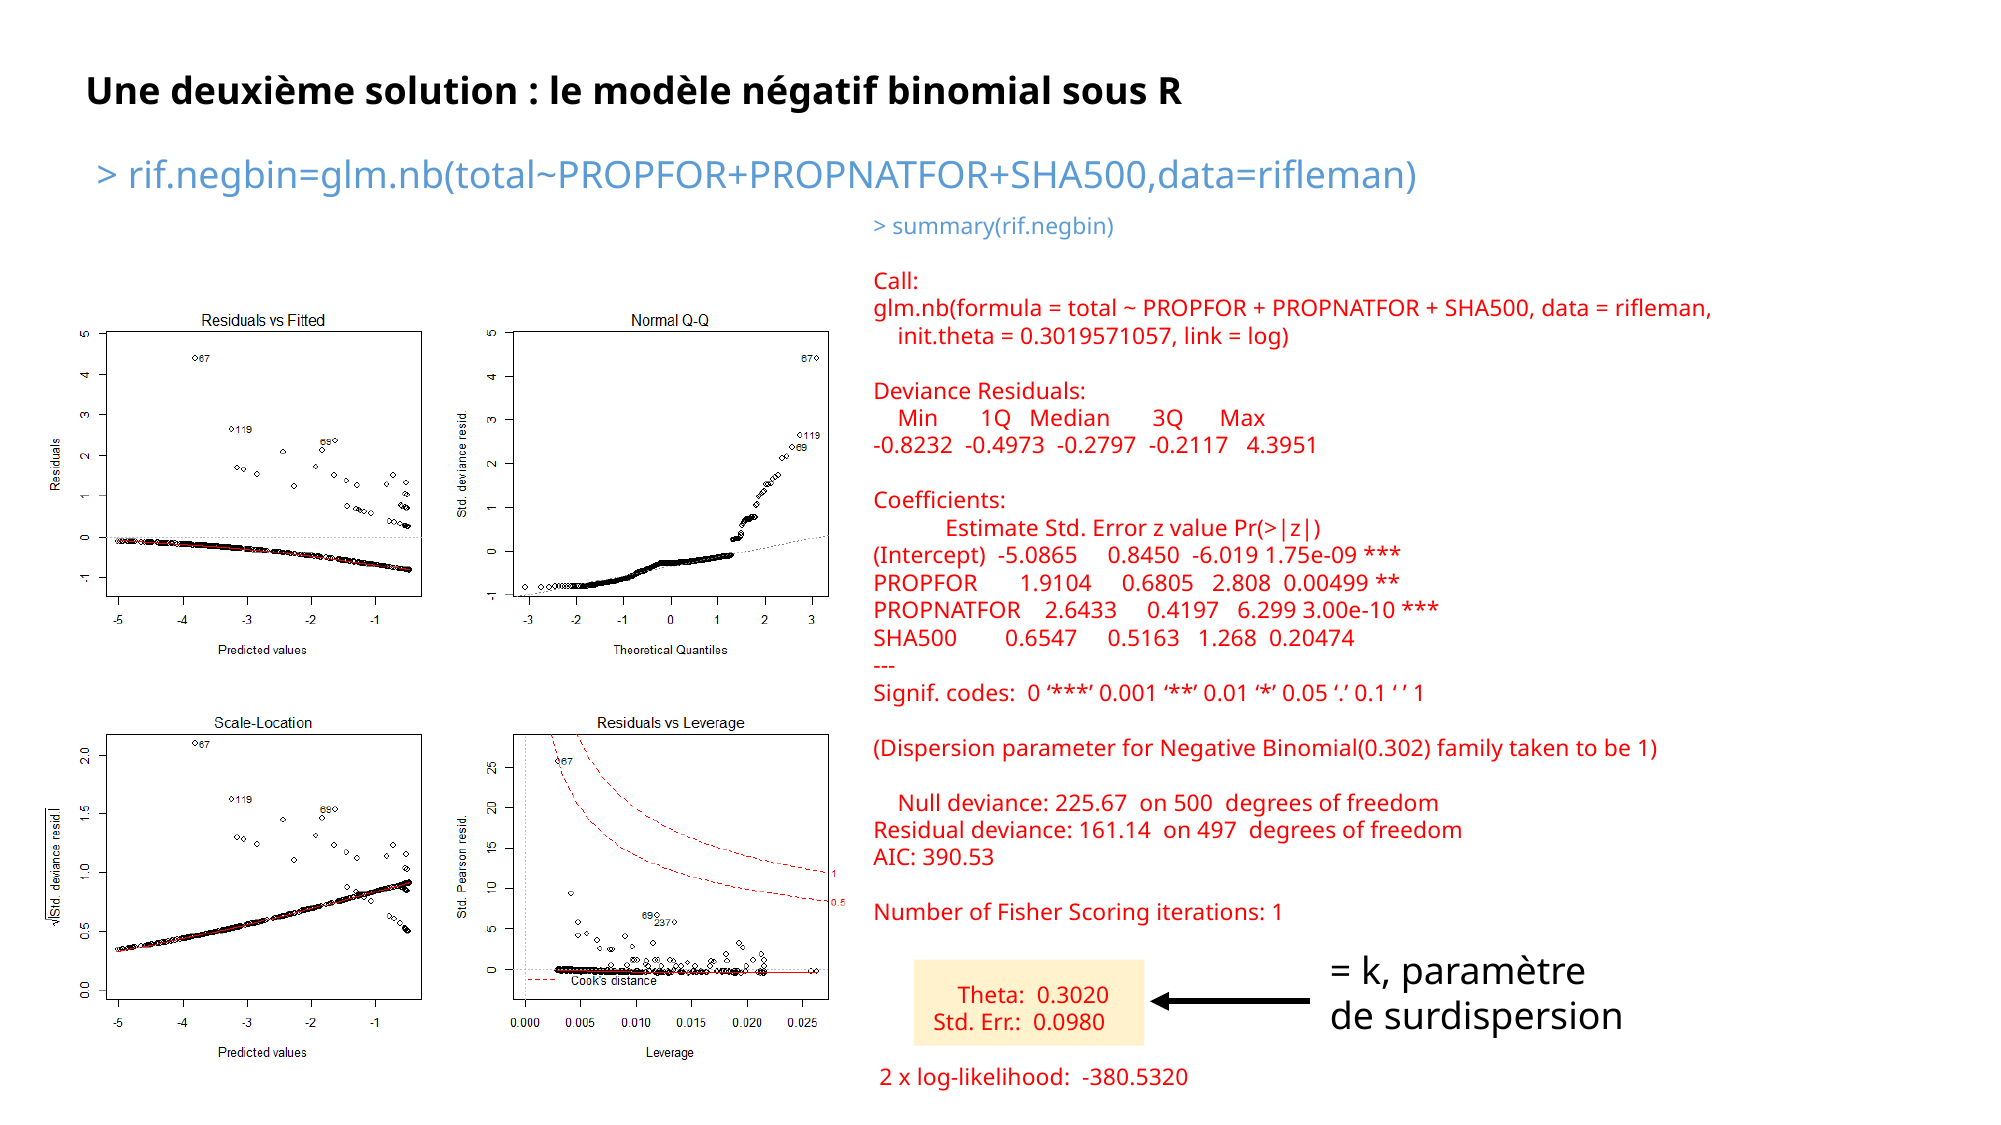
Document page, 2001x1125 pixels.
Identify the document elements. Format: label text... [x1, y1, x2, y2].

text_box Une deuxième solution : le modèle négatif binomial sous R [70, 59, 1496, 120]
text_box > rif.negbin=glm.nb(total~PROPFOR+PROPNATFOR+SHA500,data=rifleman) [81, 143, 1545, 204]
picture [45, 270, 859, 1075]
text_box = k, paramètre de surdispersion [1315, 939, 1643, 1045]
text_box > summary(rif.negbin) Call: glm.nb(formula = total ~ PROPFOR + PROPNATFOR + SHA500, data = rifleman, init.theta = 0.3019571057, link = log) Deviance Residuals: Min 1Q Median 3Q Max -0.8232 -0.4973 -0.2797 -0.2117 4.3951 Coefficients: Estimate Std. Error z value Pr(>|z|) (Intercept) -5.0865 0.8450 -6.019 1.75e-09 *** PROPFOR 1.9104 0.6805 2.808 0.00499 ** PROPNATFOR 2.6433 0.4197 6.299 3.00e-10 *** SHA500 0.6547 0.5163 1.268 0.20474 --- Signif. codes: 0 ‘***’ 0.001 ‘**’ 0.01 ‘*’ 0.05 ‘.’ 0.1 ‘ ’ 1 (Dispersion parameter for Negative Binomial(0.302) family taken to be 1) Null deviance: 225.67 on 500 degrees of freedom Residual deviance: 161.14 on 497 degrees of freedom AIC: 390.53 Number of Fisher Scoring iterations: 1 Theta: 0.3020 Std. Err.: 0.0980 2 x log-likelihood: -380.5320 [858, 204, 1859, 1098]
